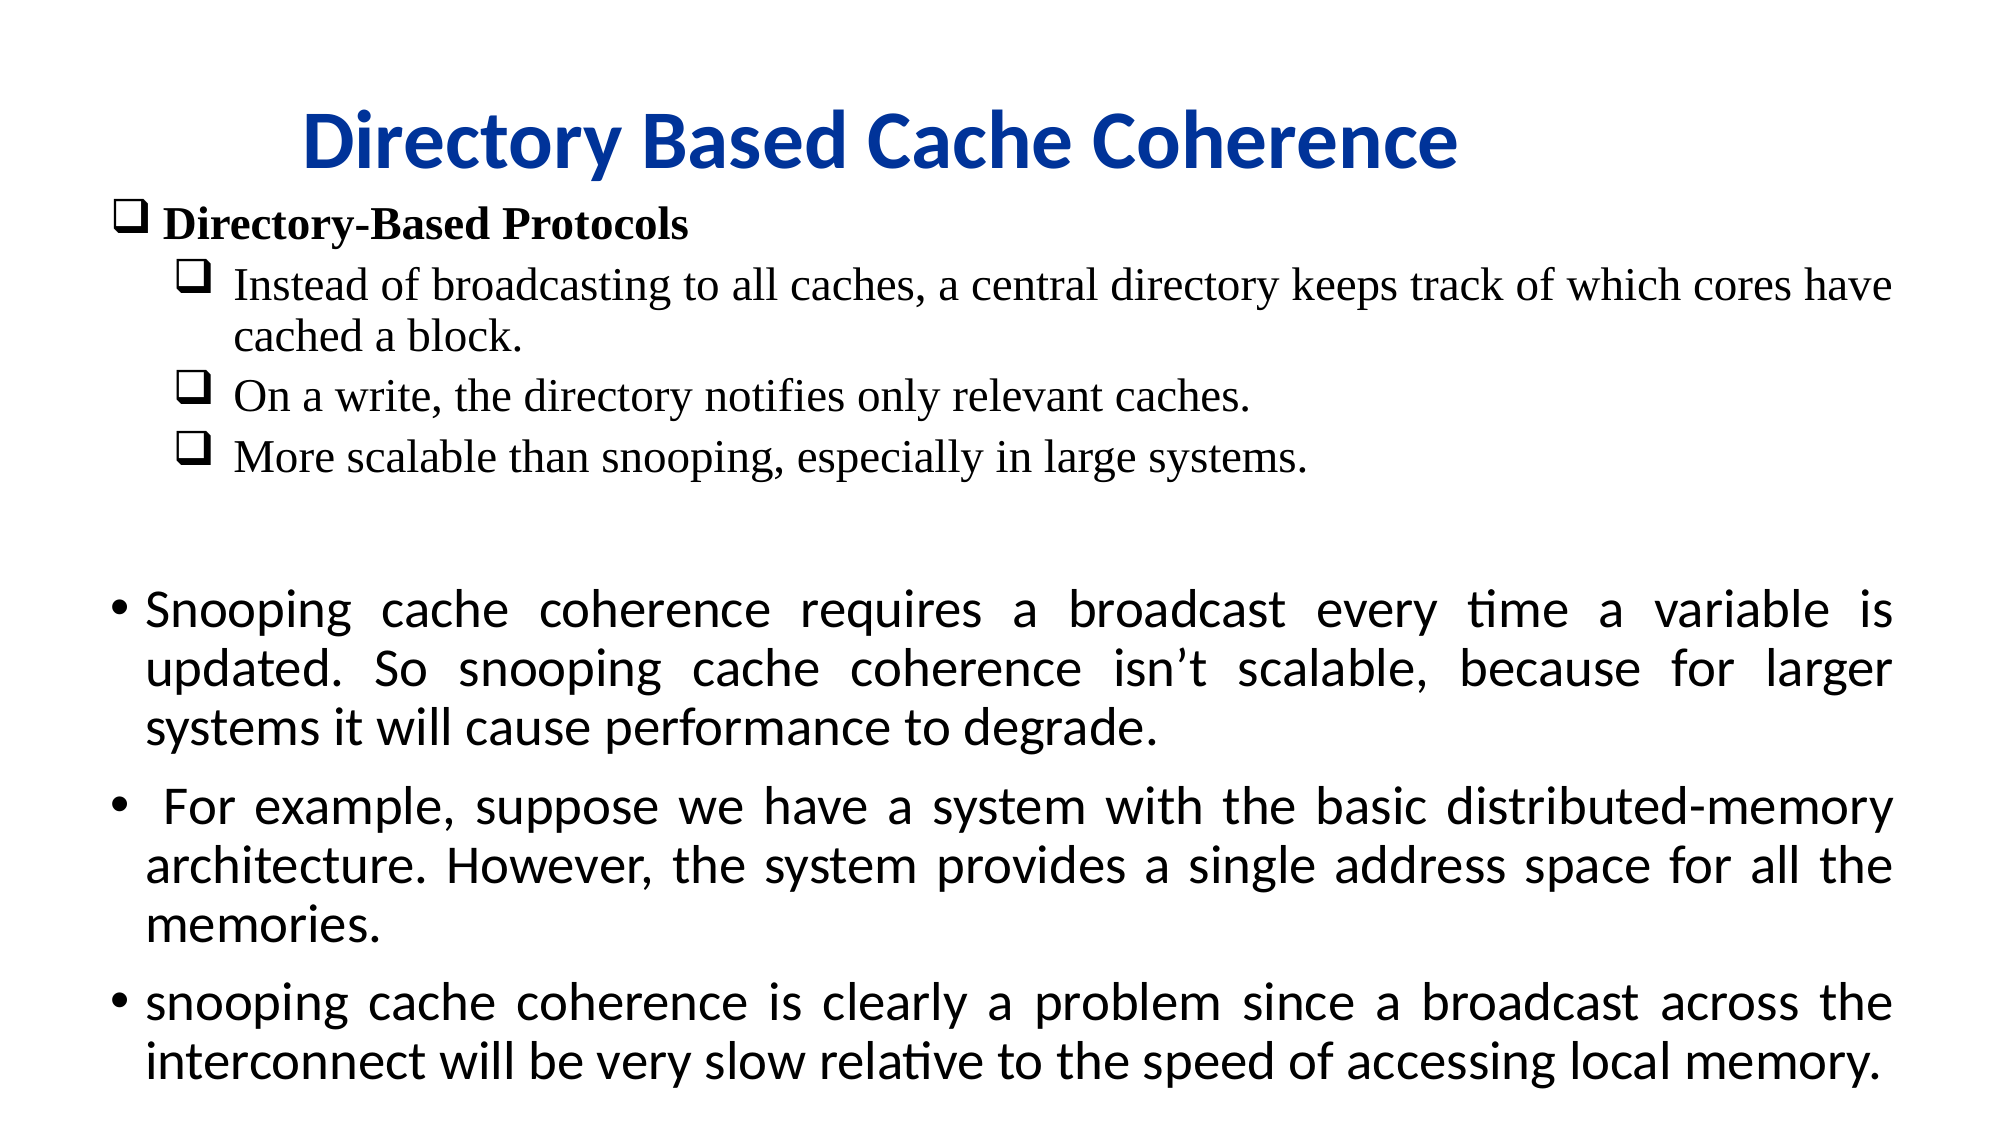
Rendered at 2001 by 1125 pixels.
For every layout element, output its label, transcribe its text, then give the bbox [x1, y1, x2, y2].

title Directory Based Cache Coherence [287, 33, 1687, 191]
list Directory-Based Protocols Instead of broadcasting to all caches, a central directory keeps track of which cores have cached a block. On a write, the directory notifies only relevant caches. More scalable than snooping, especially in large systems. Snooping cache coherence requires a broadcast every time a variable is updated. So snooping cache coherence isn’t scalable, because for larger systems it will cause performance to degrade. For example, suppose we have a system with the basic distributed-memory architecture. However, the system provides a single address space for all the memories. snooping cache coherence is clearly a problem since a broadcast across the interconnect will be very slow relative to the speed of accessing local memory. [94, 191, 1910, 1125]
